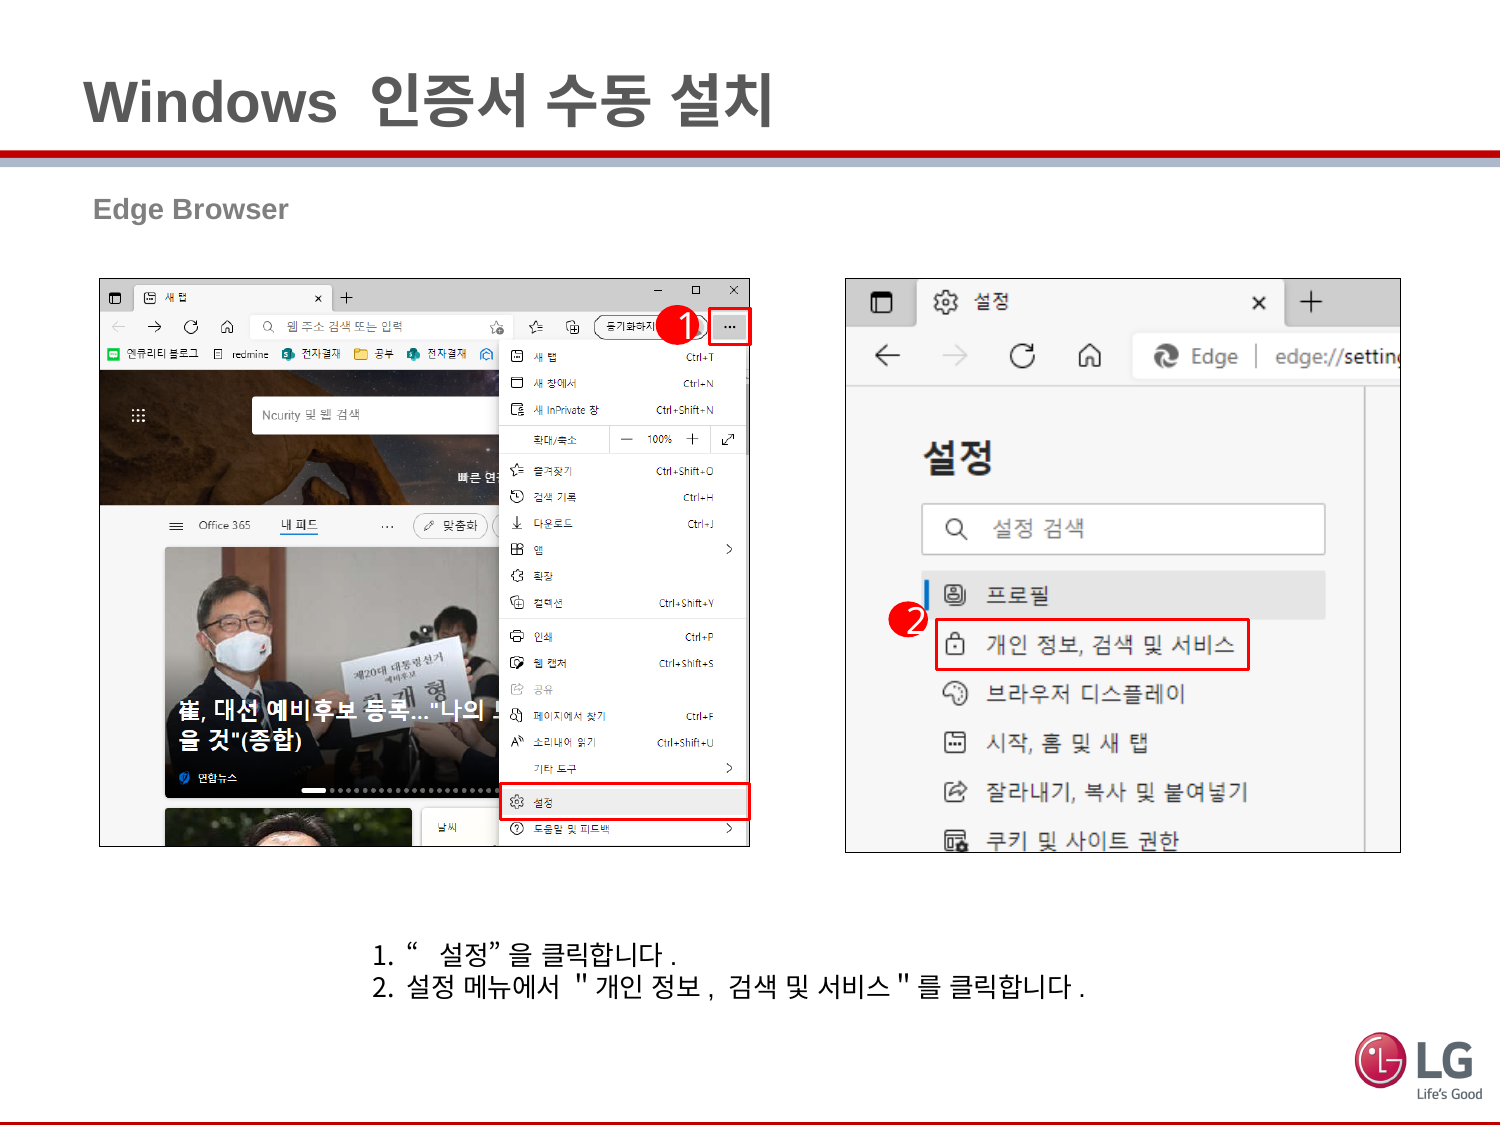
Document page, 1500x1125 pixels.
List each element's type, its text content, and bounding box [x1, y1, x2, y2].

text_box Windows 인증서 수동 설치 [69, 60, 1428, 138]
picture [99, 278, 751, 847]
picture [1346, 1021, 1486, 1106]
text_box Edge Browser [92, 173, 1452, 226]
picture [845, 278, 1402, 853]
text_box “설정” 을 클릭합니다. 설정 메뉴에서 ＂개인 정보, 검색 및 서비스＂를 클릭합니다. [357, 931, 1334, 1011]
